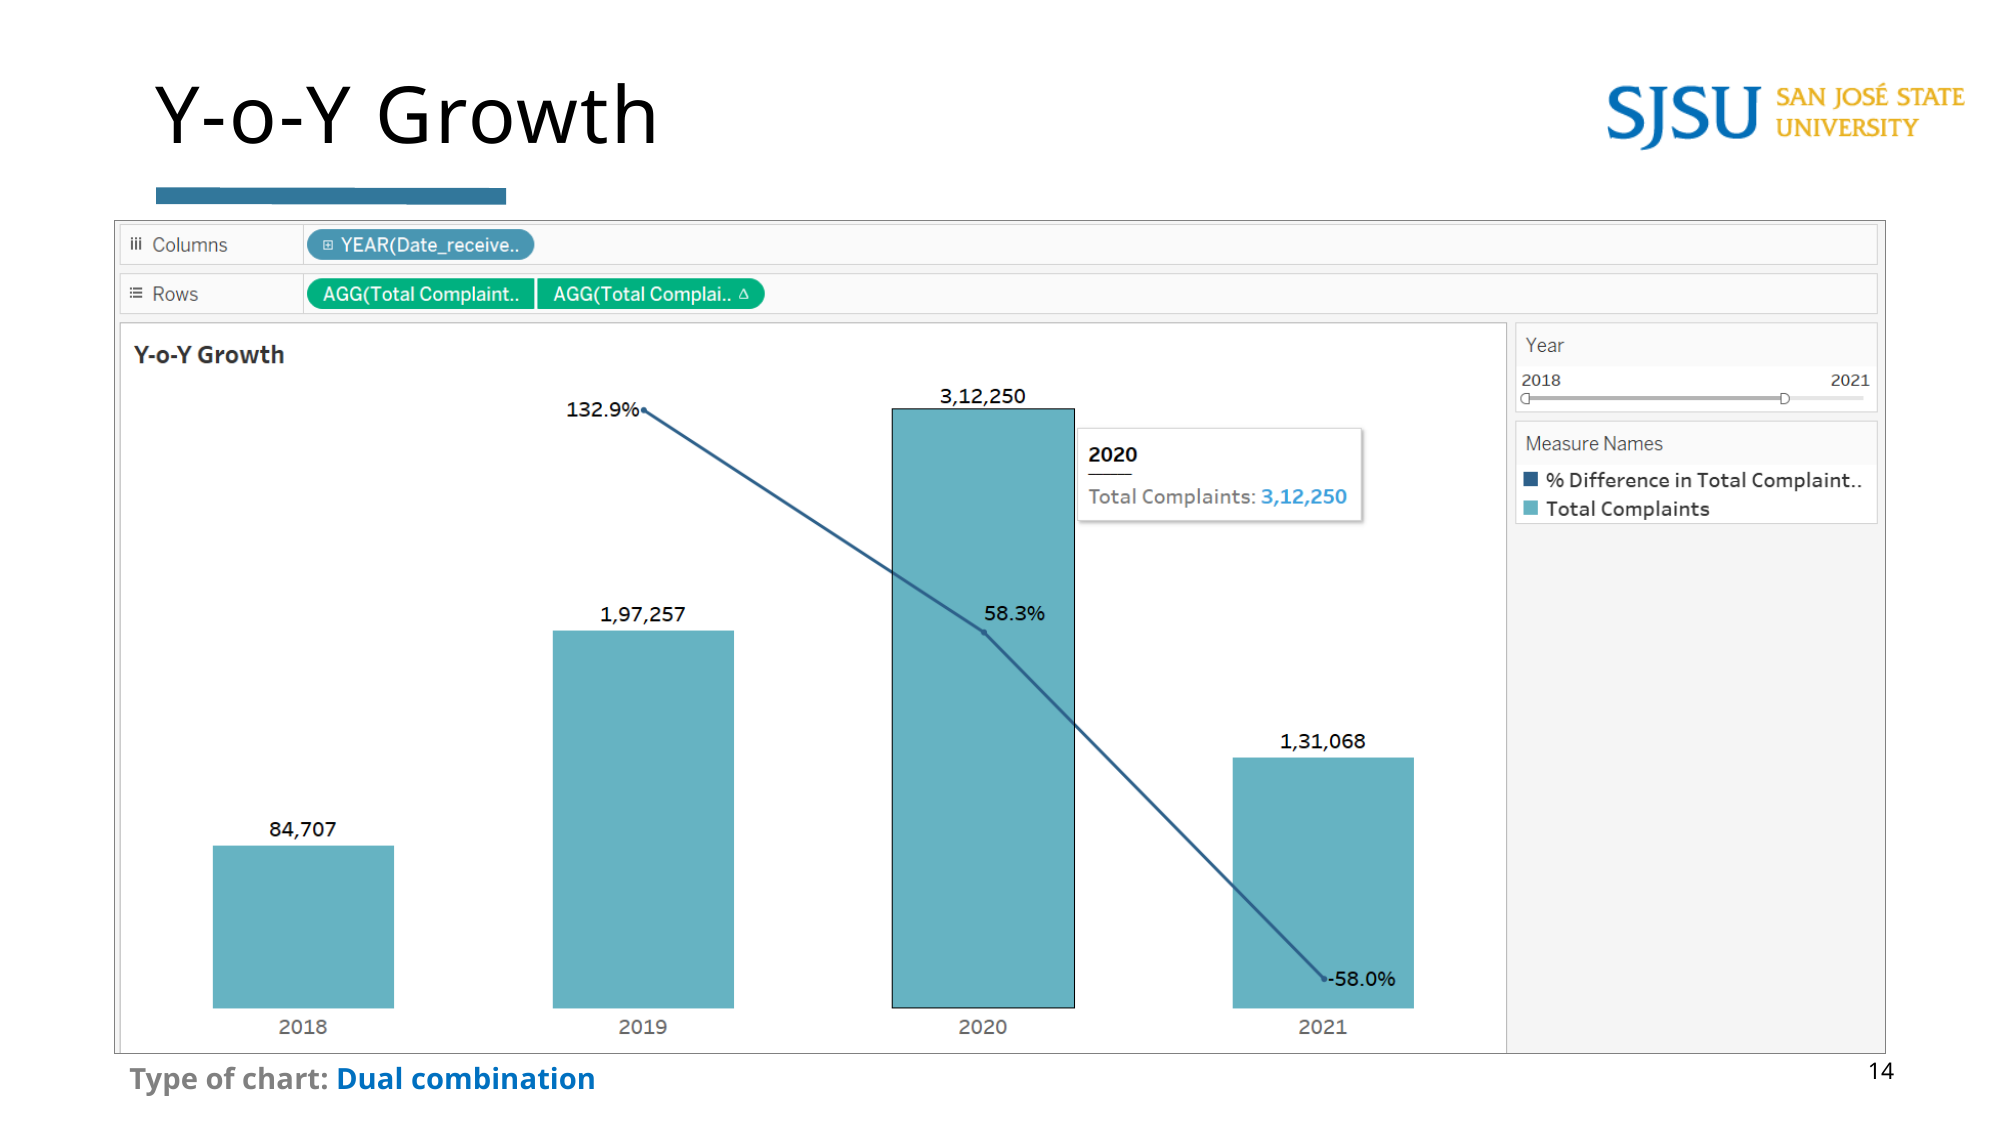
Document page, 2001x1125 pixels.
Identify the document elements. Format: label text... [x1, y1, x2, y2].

slide_number 14 [1867, 1056, 1954, 1098]
picture [114, 220, 1886, 1054]
picture [1607, 44, 1965, 176]
title Y-o-Y Growth [140, 68, 1565, 169]
text_box Type of chart: Dual combination [114, 1054, 641, 1103]
